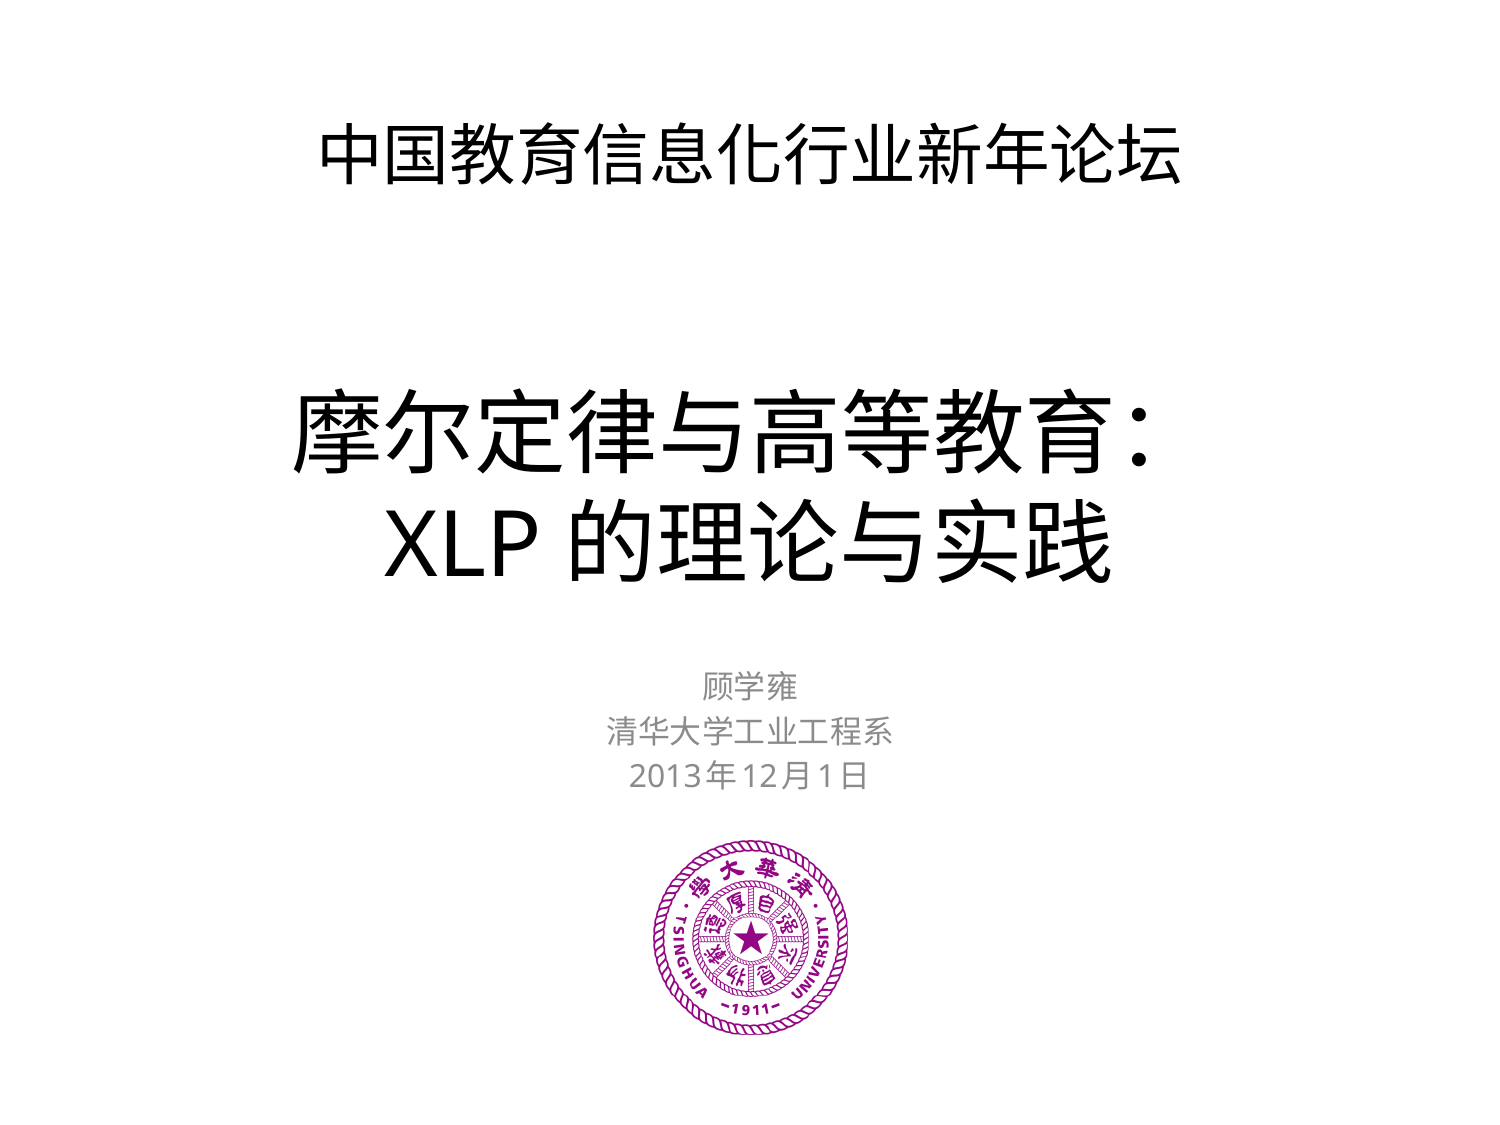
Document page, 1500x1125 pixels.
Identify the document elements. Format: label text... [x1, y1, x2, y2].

picture [653, 840, 848, 1035]
subtitle 顾学雍 清华大学工业工程系 2013年12月1日 [225, 658, 1275, 803]
title 摩尔定律与高等教育： XLP的理论与实践 [112, 364, 1388, 606]
text_box 中国教育信息化行业新年论坛 [224, 105, 1275, 200]
